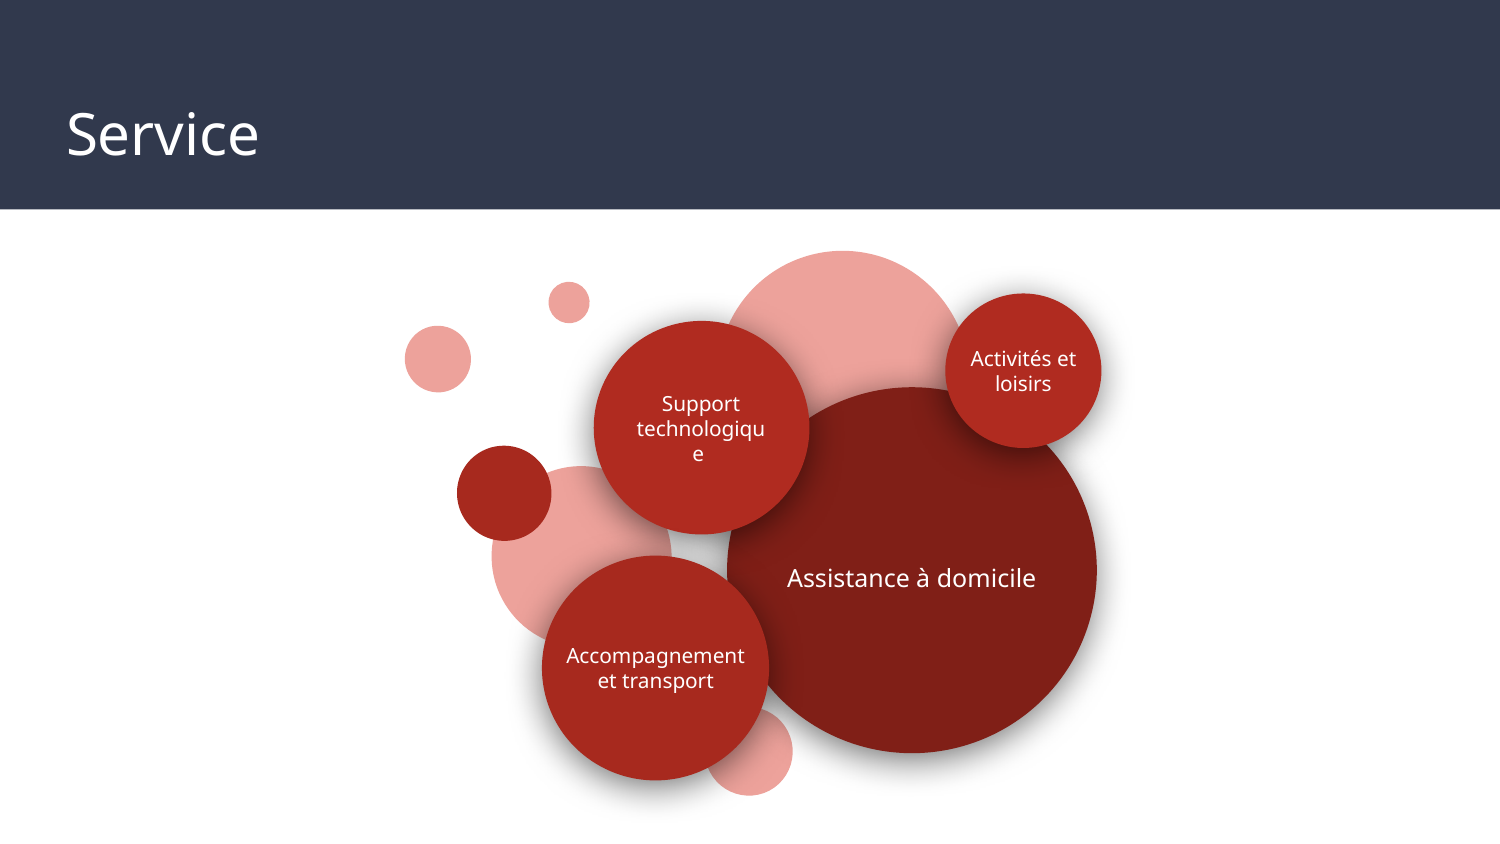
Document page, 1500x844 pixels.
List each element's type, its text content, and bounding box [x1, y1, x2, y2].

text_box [945, 293, 1102, 449]
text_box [394, 216, 1007, 808]
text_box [726, 386, 1098, 754]
title Service [51, 82, 1449, 185]
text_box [593, 320, 810, 535]
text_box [541, 555, 770, 781]
